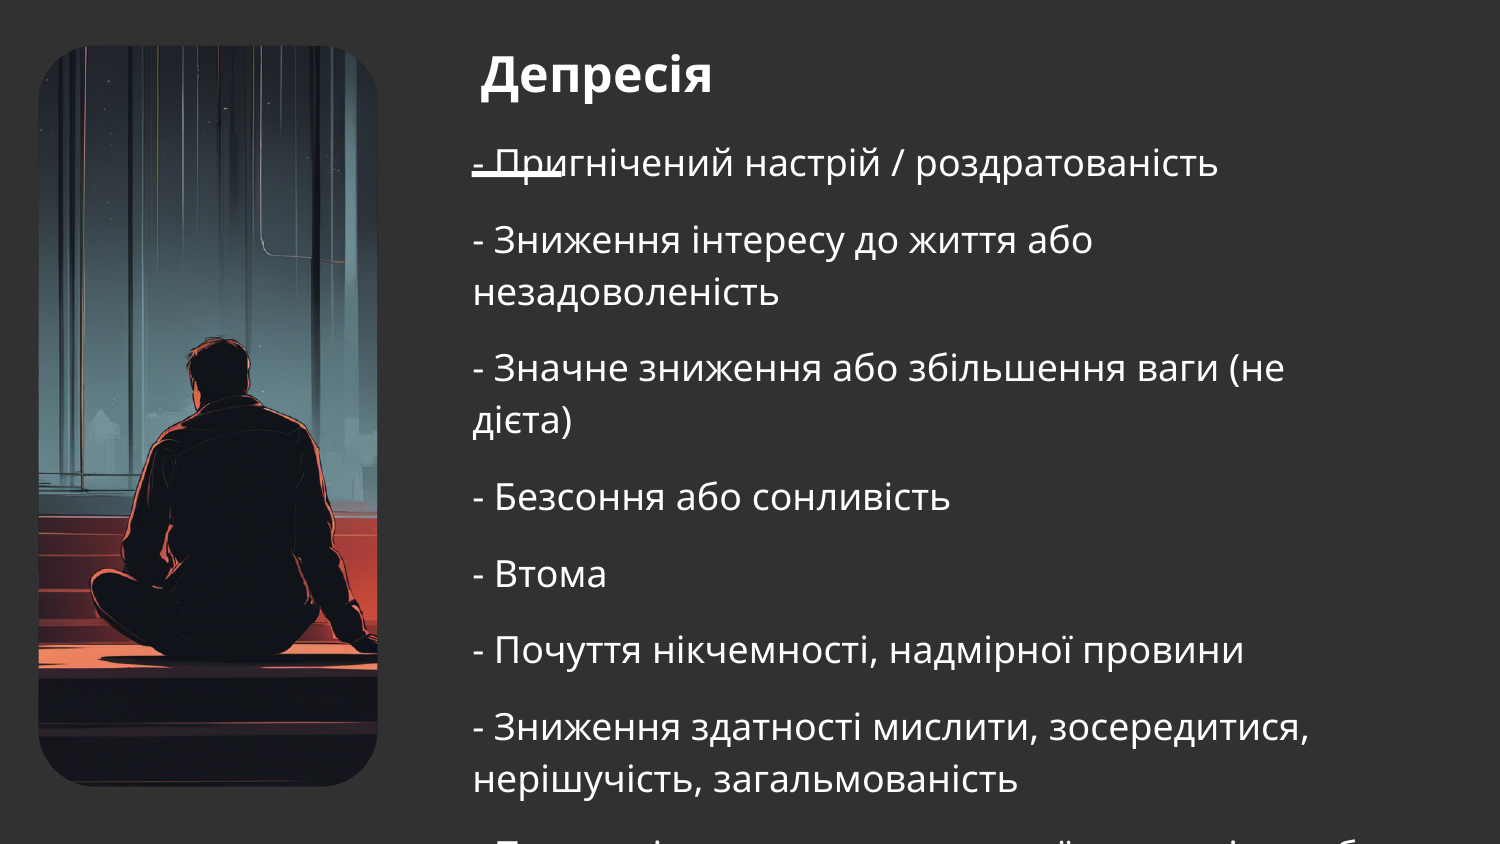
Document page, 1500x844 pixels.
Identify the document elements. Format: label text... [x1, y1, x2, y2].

title Депресія [466, 45, 1401, 117]
picture [38, 45, 378, 787]
subtitle - Пригнічений настрій / роздратованість - Зниження інтересу до життя або незадоволеність - Значне зниження або збільшення ваги (не дієта) - Безсоння або сонливість - Втома - Почуття нікчемності, надмірної провини - Зниження здатності мислити, зосередитися, нерішучість, загальмованість - Повторні думки про смерть, суїцидальні спроби [457, 117, 1410, 190]
